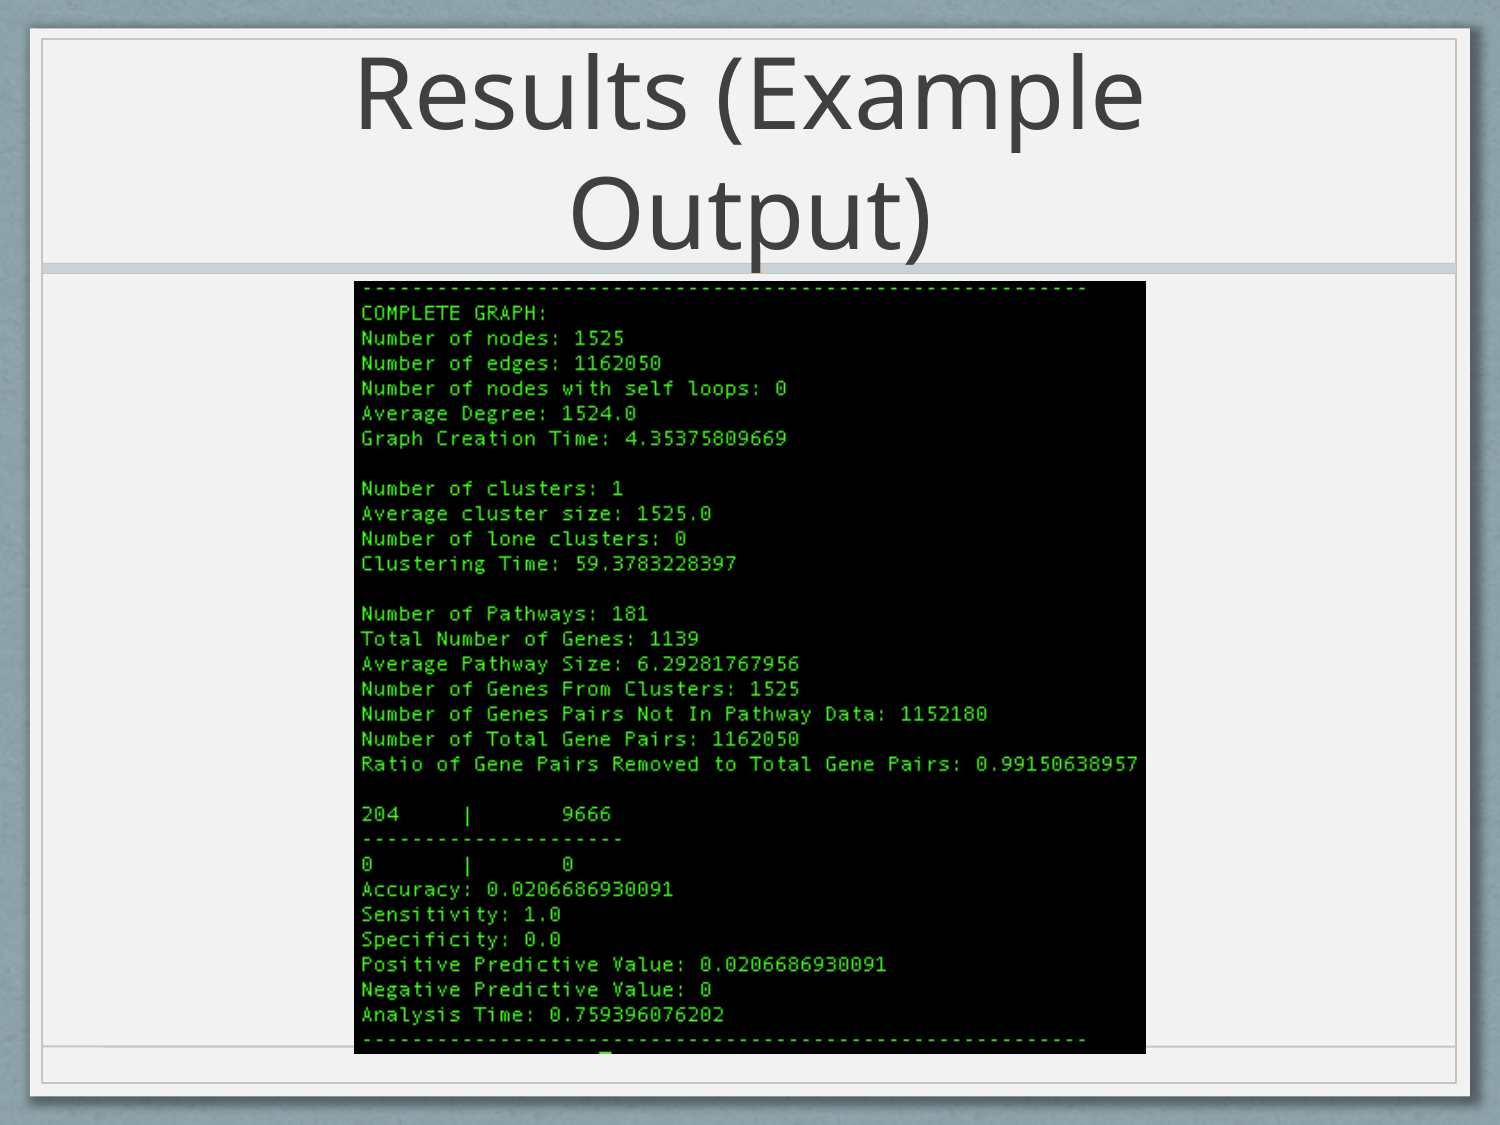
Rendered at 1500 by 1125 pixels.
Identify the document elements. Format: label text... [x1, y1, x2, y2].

title Results (Example Output) [147, 40, 1353, 260]
picture [354, 280, 1146, 1055]
